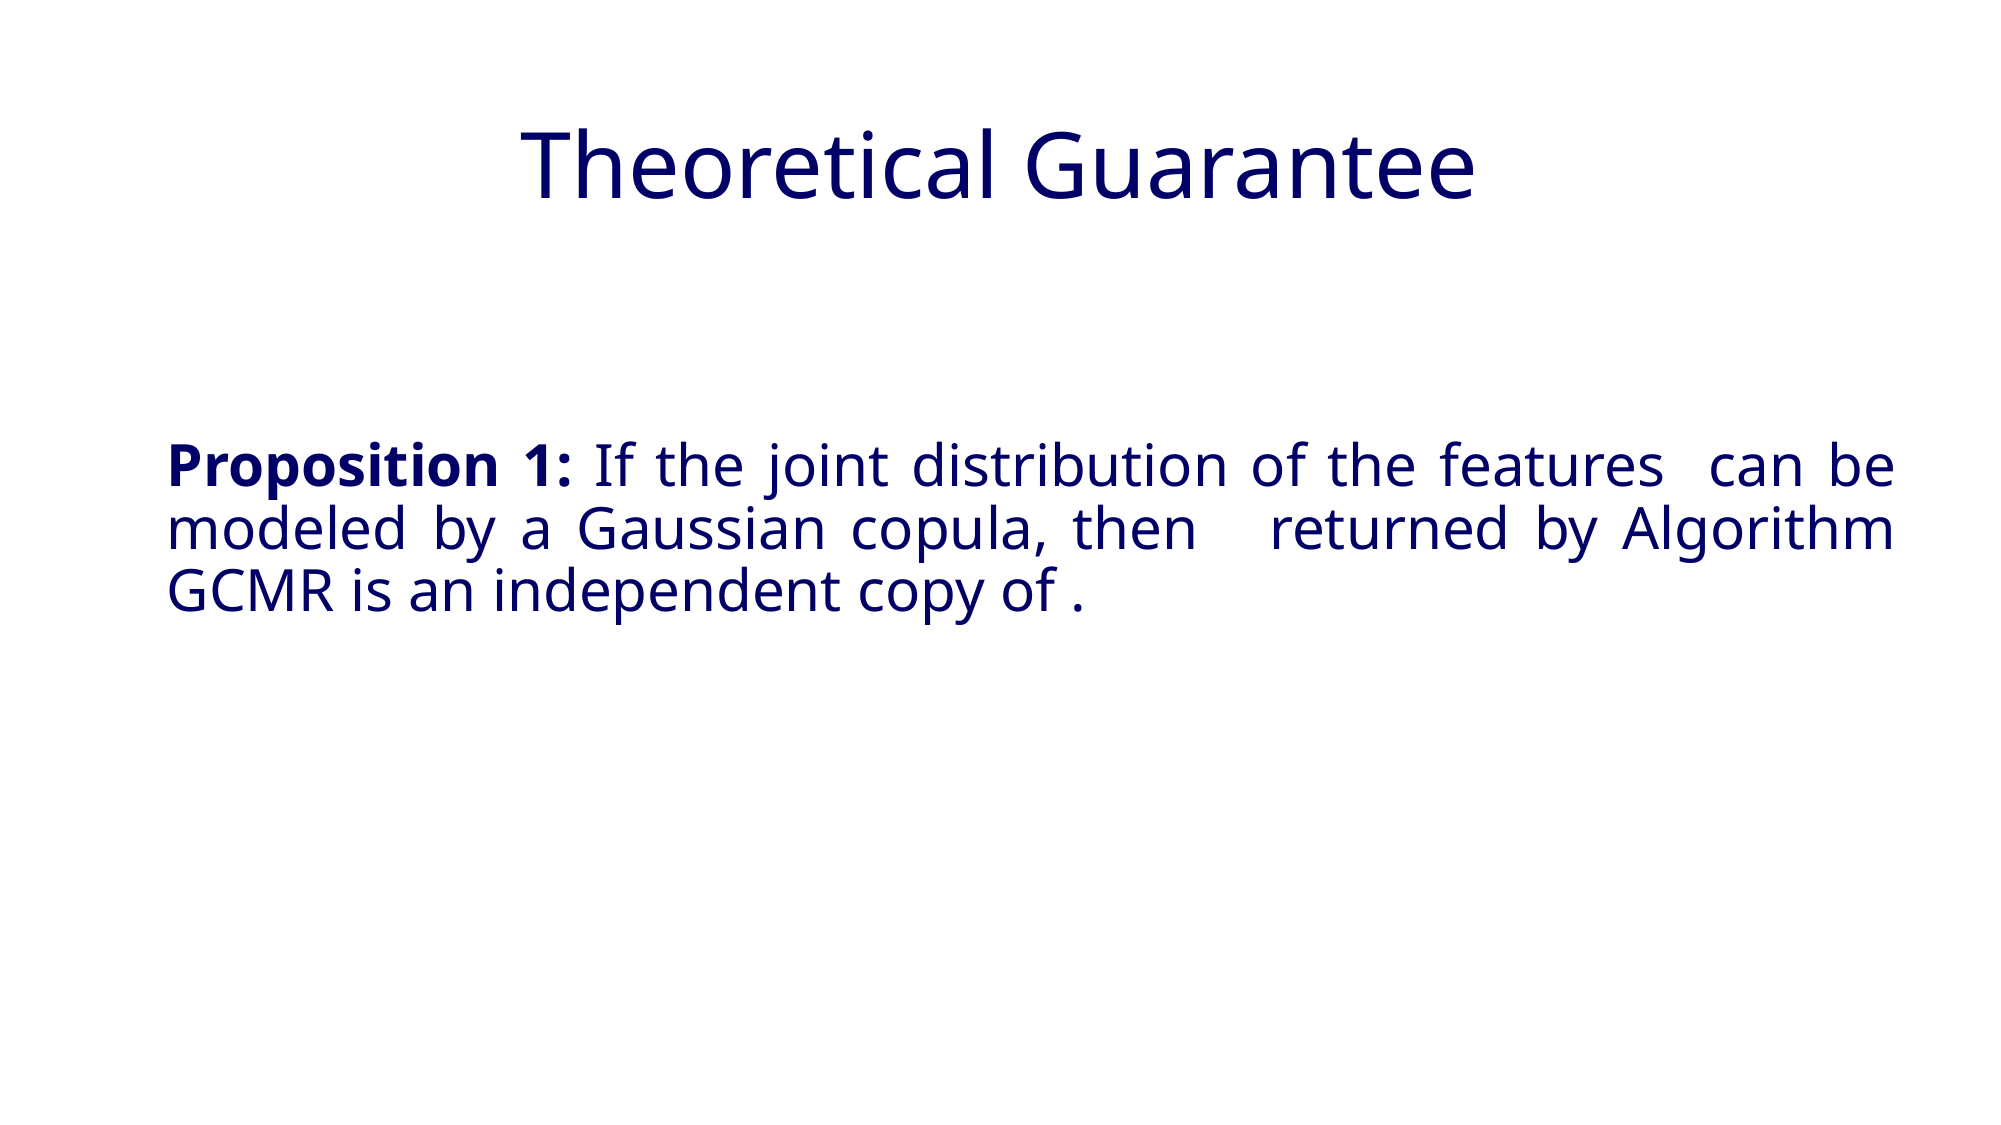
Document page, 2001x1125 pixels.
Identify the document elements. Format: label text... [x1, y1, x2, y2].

title Theoretical Guarantee [137, 59, 1863, 278]
